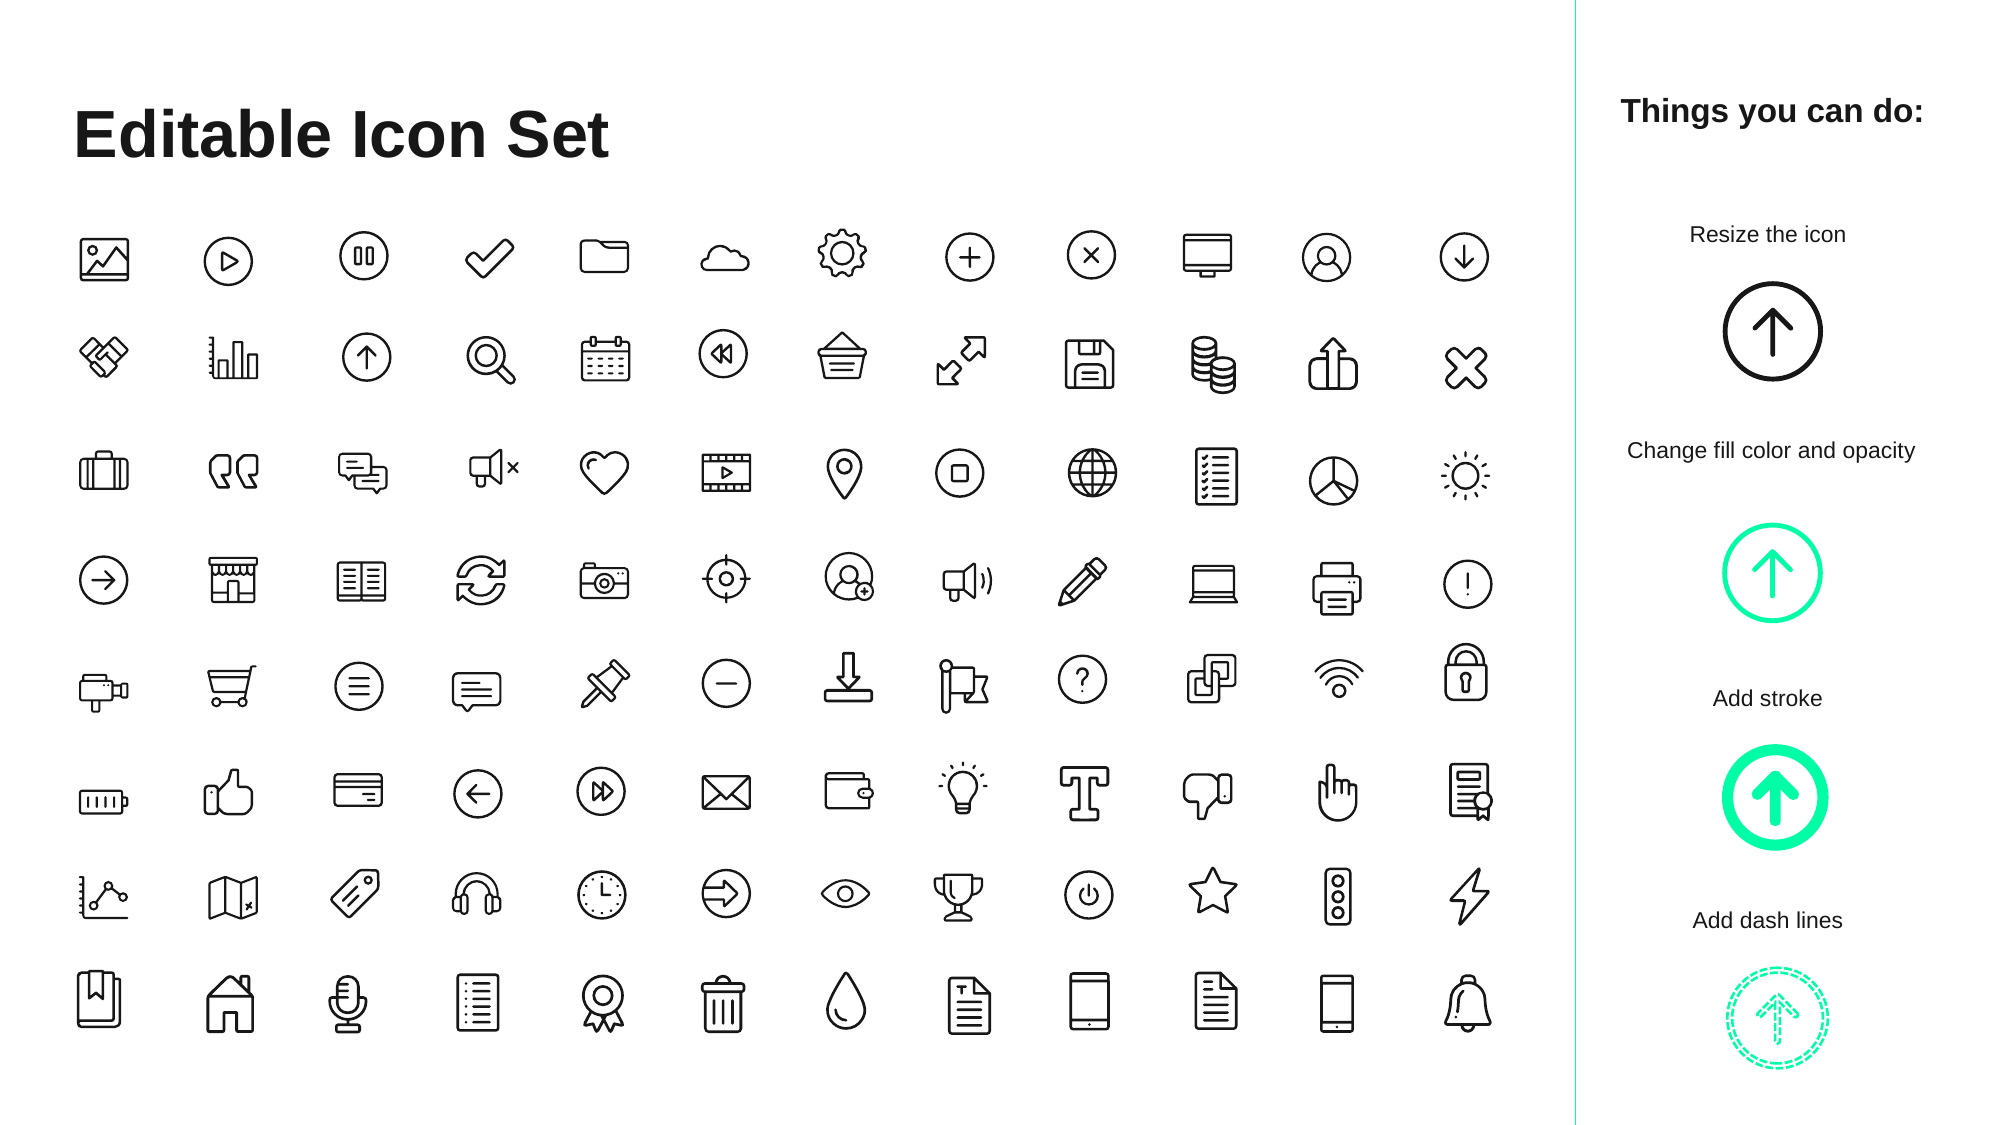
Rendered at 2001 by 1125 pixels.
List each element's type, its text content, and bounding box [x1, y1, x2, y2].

text_box [824, 772, 875, 810]
text_box [469, 448, 503, 488]
text_box [579, 239, 630, 274]
text_box [330, 868, 380, 919]
text_box [206, 974, 255, 1034]
text_box [208, 454, 232, 489]
text_box [465, 238, 515, 279]
text_box [1187, 653, 1237, 704]
text_box [456, 973, 500, 1032]
text_box [1444, 974, 1492, 1033]
text_box [342, 332, 392, 382]
text_box Change fill color and opacity [1602, 428, 1941, 471]
text_box [1451, 461, 1480, 490]
text_box [1449, 867, 1490, 926]
text_box [935, 448, 985, 498]
text_box [700, 974, 746, 1034]
text_box [577, 870, 627, 920]
text_box [1324, 867, 1352, 926]
text_box [1443, 559, 1493, 609]
text_box [208, 556, 258, 604]
text_box [1064, 339, 1115, 389]
text_box [1449, 762, 1493, 822]
text_box [826, 971, 867, 1030]
text_box [1195, 447, 1239, 506]
text_box [947, 976, 992, 1035]
text_box [1182, 233, 1233, 278]
text_box [466, 335, 516, 385]
text_box [581, 974, 624, 1033]
text_box [78, 789, 129, 815]
text_box [76, 969, 122, 1029]
text_box [451, 672, 502, 713]
text_box [1444, 346, 1488, 390]
text_box [334, 661, 384, 712]
text_box [507, 462, 519, 474]
text_box [947, 770, 979, 815]
text_box [1067, 448, 1118, 498]
text_box [1722, 522, 1823, 624]
text_box Things you can do: [1603, 81, 1942, 137]
text_box [1324, 675, 1354, 686]
text_box [579, 451, 630, 495]
text_box [826, 448, 863, 500]
text_box [1727, 967, 1828, 1069]
text_box [576, 766, 626, 817]
text_box [1444, 642, 1488, 702]
text_box [1320, 974, 1354, 1033]
text_box [1066, 230, 1117, 280]
text_box [698, 328, 748, 379]
text_box [1439, 232, 1490, 282]
text_box [945, 232, 995, 282]
text_box [333, 773, 383, 807]
text_box [456, 555, 506, 578]
text_box [79, 450, 129, 490]
text_box [701, 868, 752, 919]
text_box [1059, 766, 1110, 822]
text_box [339, 231, 389, 281]
text_box [579, 562, 630, 600]
text_box [1188, 564, 1239, 604]
text_box [1301, 232, 1352, 283]
text_box Add stroke [1602, 676, 1941, 719]
text_box [208, 875, 258, 920]
text_box [580, 335, 631, 382]
text_box [207, 665, 257, 708]
text_box [203, 768, 254, 816]
text_box [78, 876, 129, 920]
text_box [203, 236, 254, 287]
text_box [336, 561, 387, 602]
text_box [580, 659, 631, 709]
text_box [1057, 654, 1108, 704]
text_box [1312, 561, 1362, 616]
text_box Resize the icon [1602, 212, 1941, 255]
text_box [1725, 747, 1826, 848]
text_box [1308, 337, 1358, 390]
text_box [817, 228, 867, 278]
text_box [933, 873, 984, 922]
text_box [208, 336, 259, 380]
text_box [960, 336, 987, 362]
text_box Editable Icon Set [59, 37, 1575, 179]
text_box [981, 572, 985, 589]
text_box [1319, 666, 1359, 679]
text_box [79, 555, 129, 605]
text_box [701, 554, 752, 604]
text_box [79, 237, 130, 282]
text_box [942, 562, 977, 602]
text_box [700, 244, 750, 272]
text_box [701, 775, 752, 810]
text_box [701, 658, 752, 709]
text_box [701, 453, 752, 492]
text_box [823, 651, 874, 703]
text_box [817, 331, 867, 380]
text_box [820, 879, 871, 909]
text_box [1069, 972, 1110, 1031]
text_box [456, 583, 506, 606]
text_box [1331, 683, 1347, 699]
text_box [1188, 866, 1238, 914]
text_box [1308, 456, 1359, 506]
text_box [1314, 659, 1364, 673]
text_box [453, 769, 503, 819]
text_box [1064, 870, 1114, 920]
text_box [328, 975, 368, 1034]
text_box [79, 336, 129, 378]
text_box [451, 872, 502, 916]
text_box [79, 673, 129, 713]
text_box [1722, 281, 1824, 382]
text_box Add dash lines [1601, 898, 1941, 941]
text_box [236, 454, 259, 489]
text_box [1182, 773, 1233, 821]
text_box [1318, 763, 1358, 822]
text_box [1194, 971, 1238, 1030]
text_box [939, 658, 989, 714]
text_box [1057, 556, 1108, 607]
text_box [1191, 335, 1236, 395]
text_box [936, 360, 963, 386]
text_box [824, 551, 875, 602]
text_box [338, 452, 388, 495]
text_box [986, 567, 993, 595]
